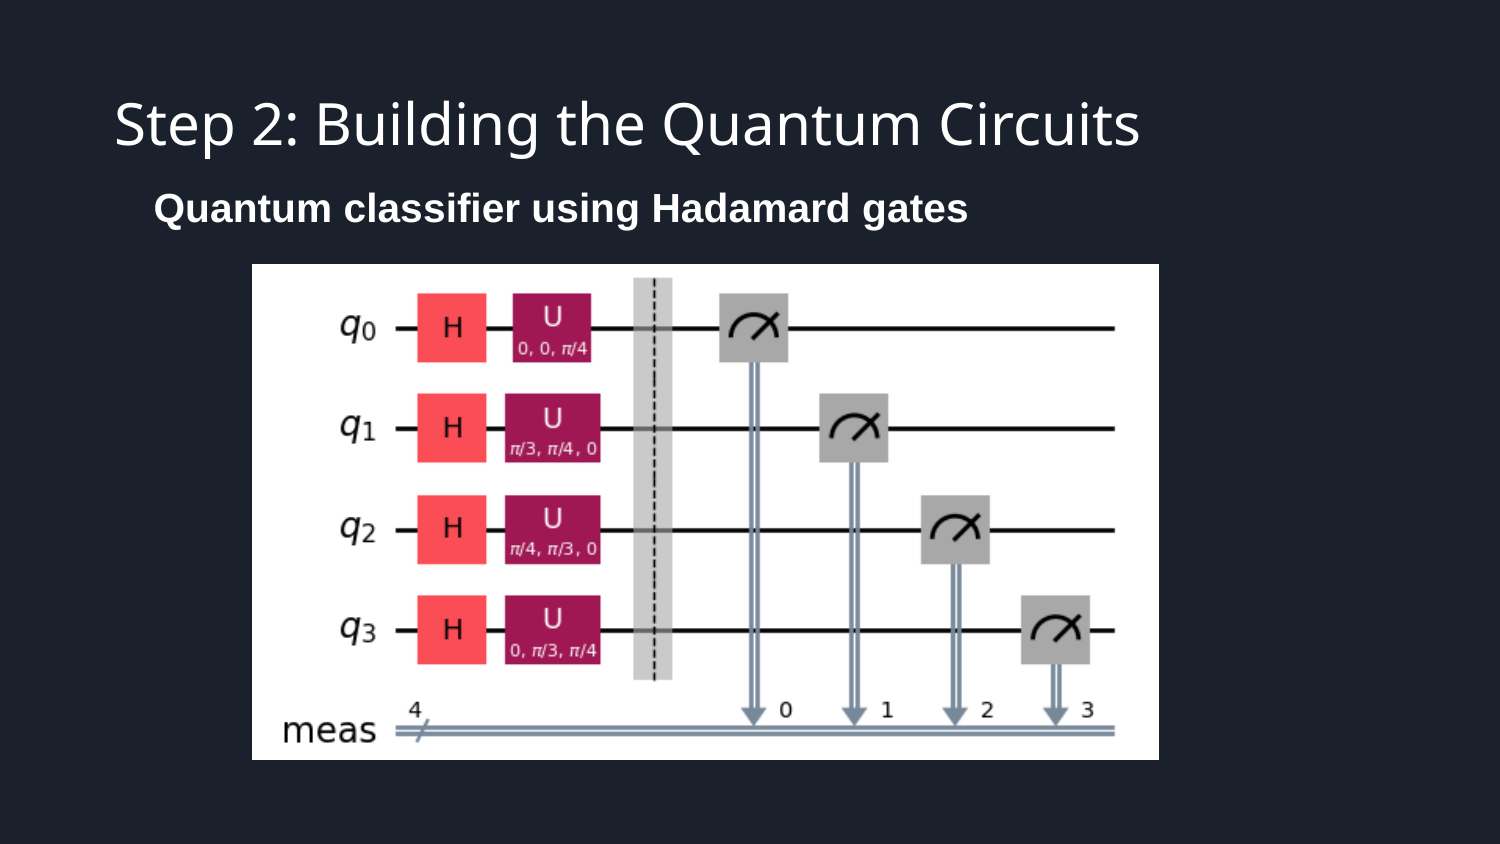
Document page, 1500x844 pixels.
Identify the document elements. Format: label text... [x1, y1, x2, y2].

title Step 2: Building the Quantum Circuits [103, 44, 1397, 208]
list Quantum classifier using Hadamard gates [142, 189, 1048, 281]
picture [251, 264, 1159, 761]
